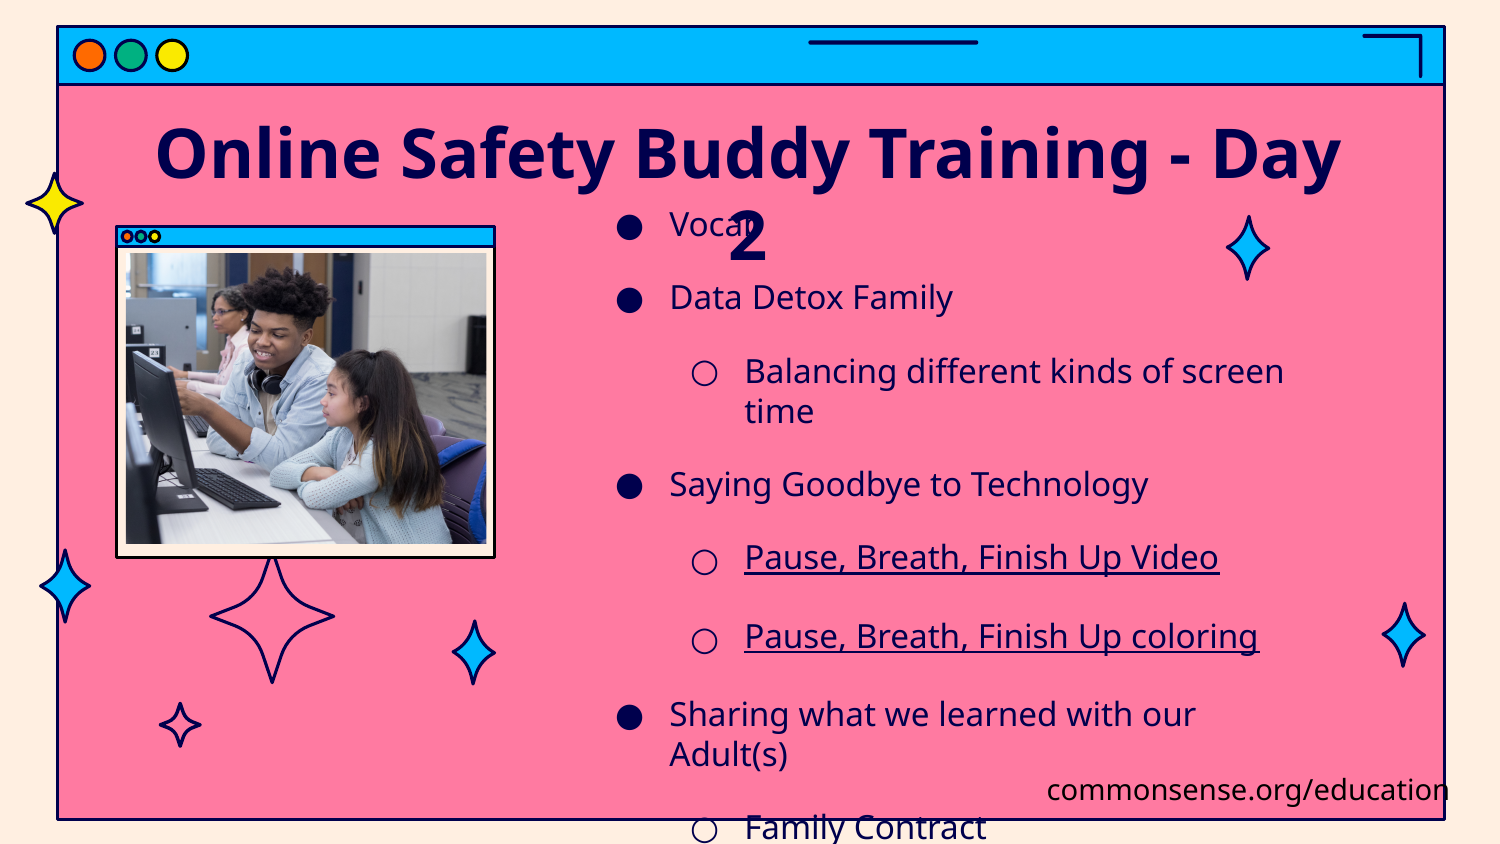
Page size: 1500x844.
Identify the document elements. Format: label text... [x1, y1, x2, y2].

text_box [1227, 216, 1269, 280]
list Vocab Data Detox Family Balancing different kinds of screen time Saying Goodbye to Technology Pause, Breath, Finish Up Video Pause, Breath, Finish Up coloring Sharing what we learned with our Adult(s) Family Contract [579, 189, 1338, 797]
title Online Safety Buddy Training - Day 2 [114, 94, 1383, 189]
text_box [453, 620, 495, 684]
text_box [1383, 603, 1425, 667]
text_box [159, 702, 201, 748]
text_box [116, 226, 495, 558]
text_box commonsense.org/education [1031, 756, 1500, 794]
picture [125, 253, 487, 545]
